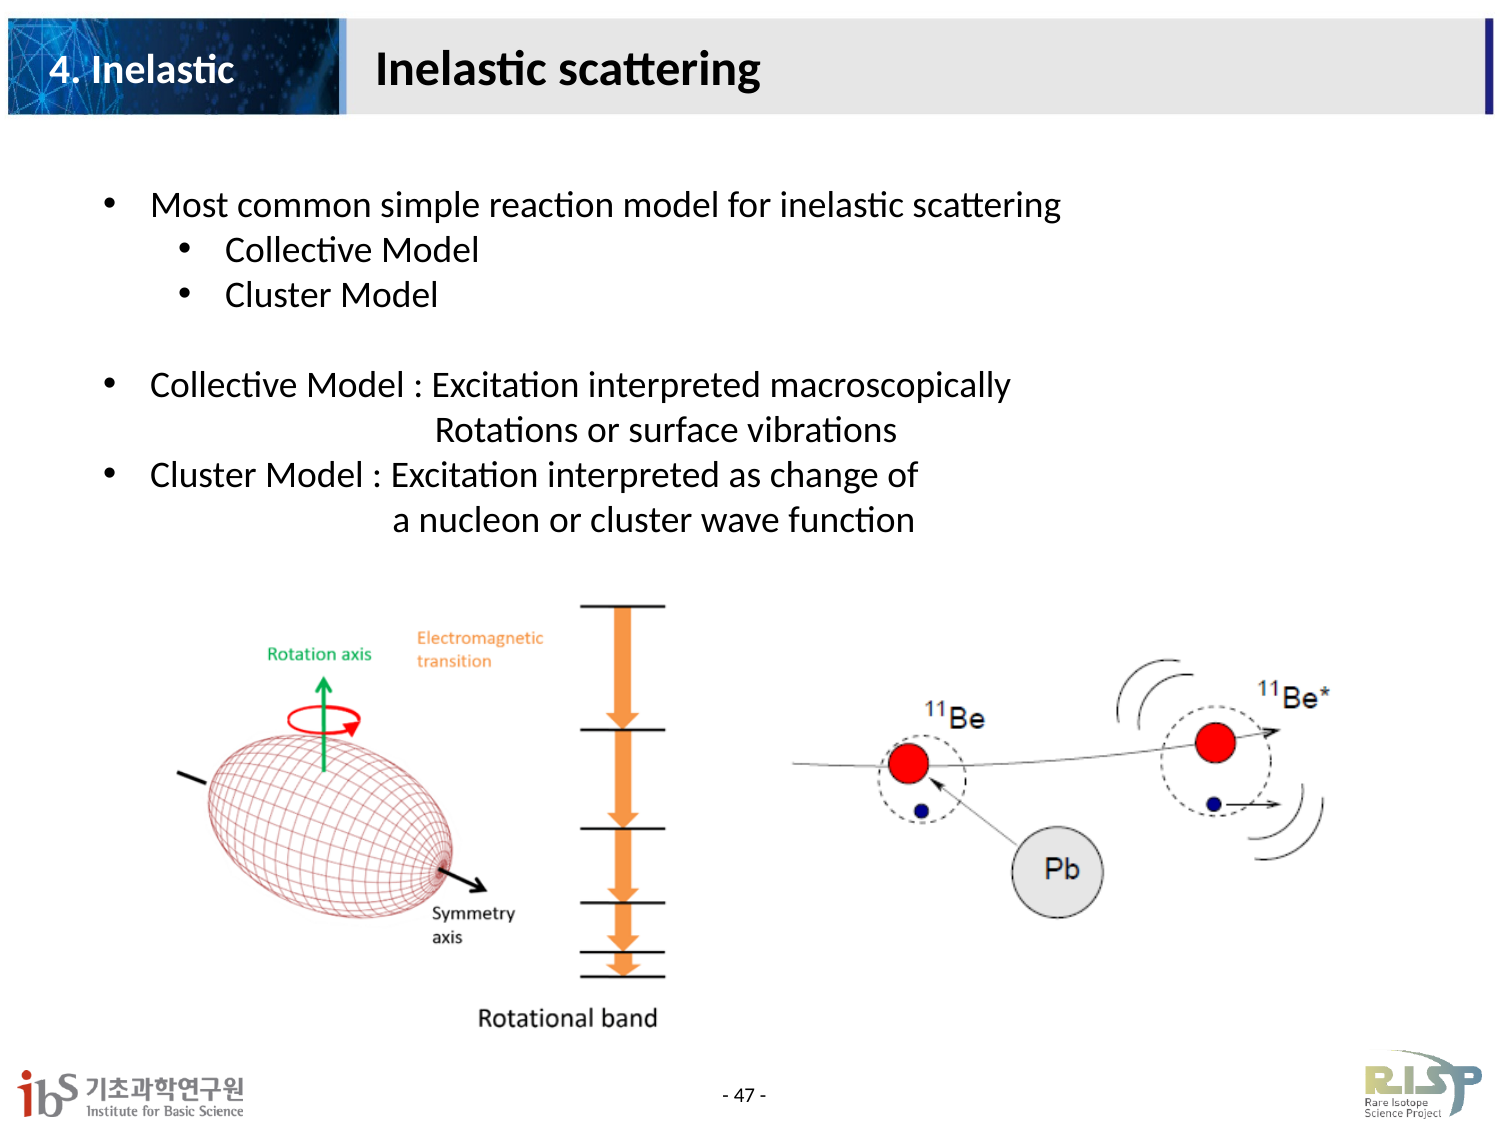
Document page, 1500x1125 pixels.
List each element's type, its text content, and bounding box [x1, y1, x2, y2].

picture [2, 10, 1500, 130]
picture [785, 649, 1383, 961]
picture [123, 576, 715, 1044]
text_box Most common simple reaction model for inelastic scattering Collective Model Cluster Model Collective Model : Excitation interpreted macroscopically Rotations or surface vibrations Cluster Model : Excitation interpreted as change of a nucleon or cluster wave function [88, 172, 1400, 548]
picture [1364, 1049, 1482, 1119]
picture [17, 1070, 243, 1117]
